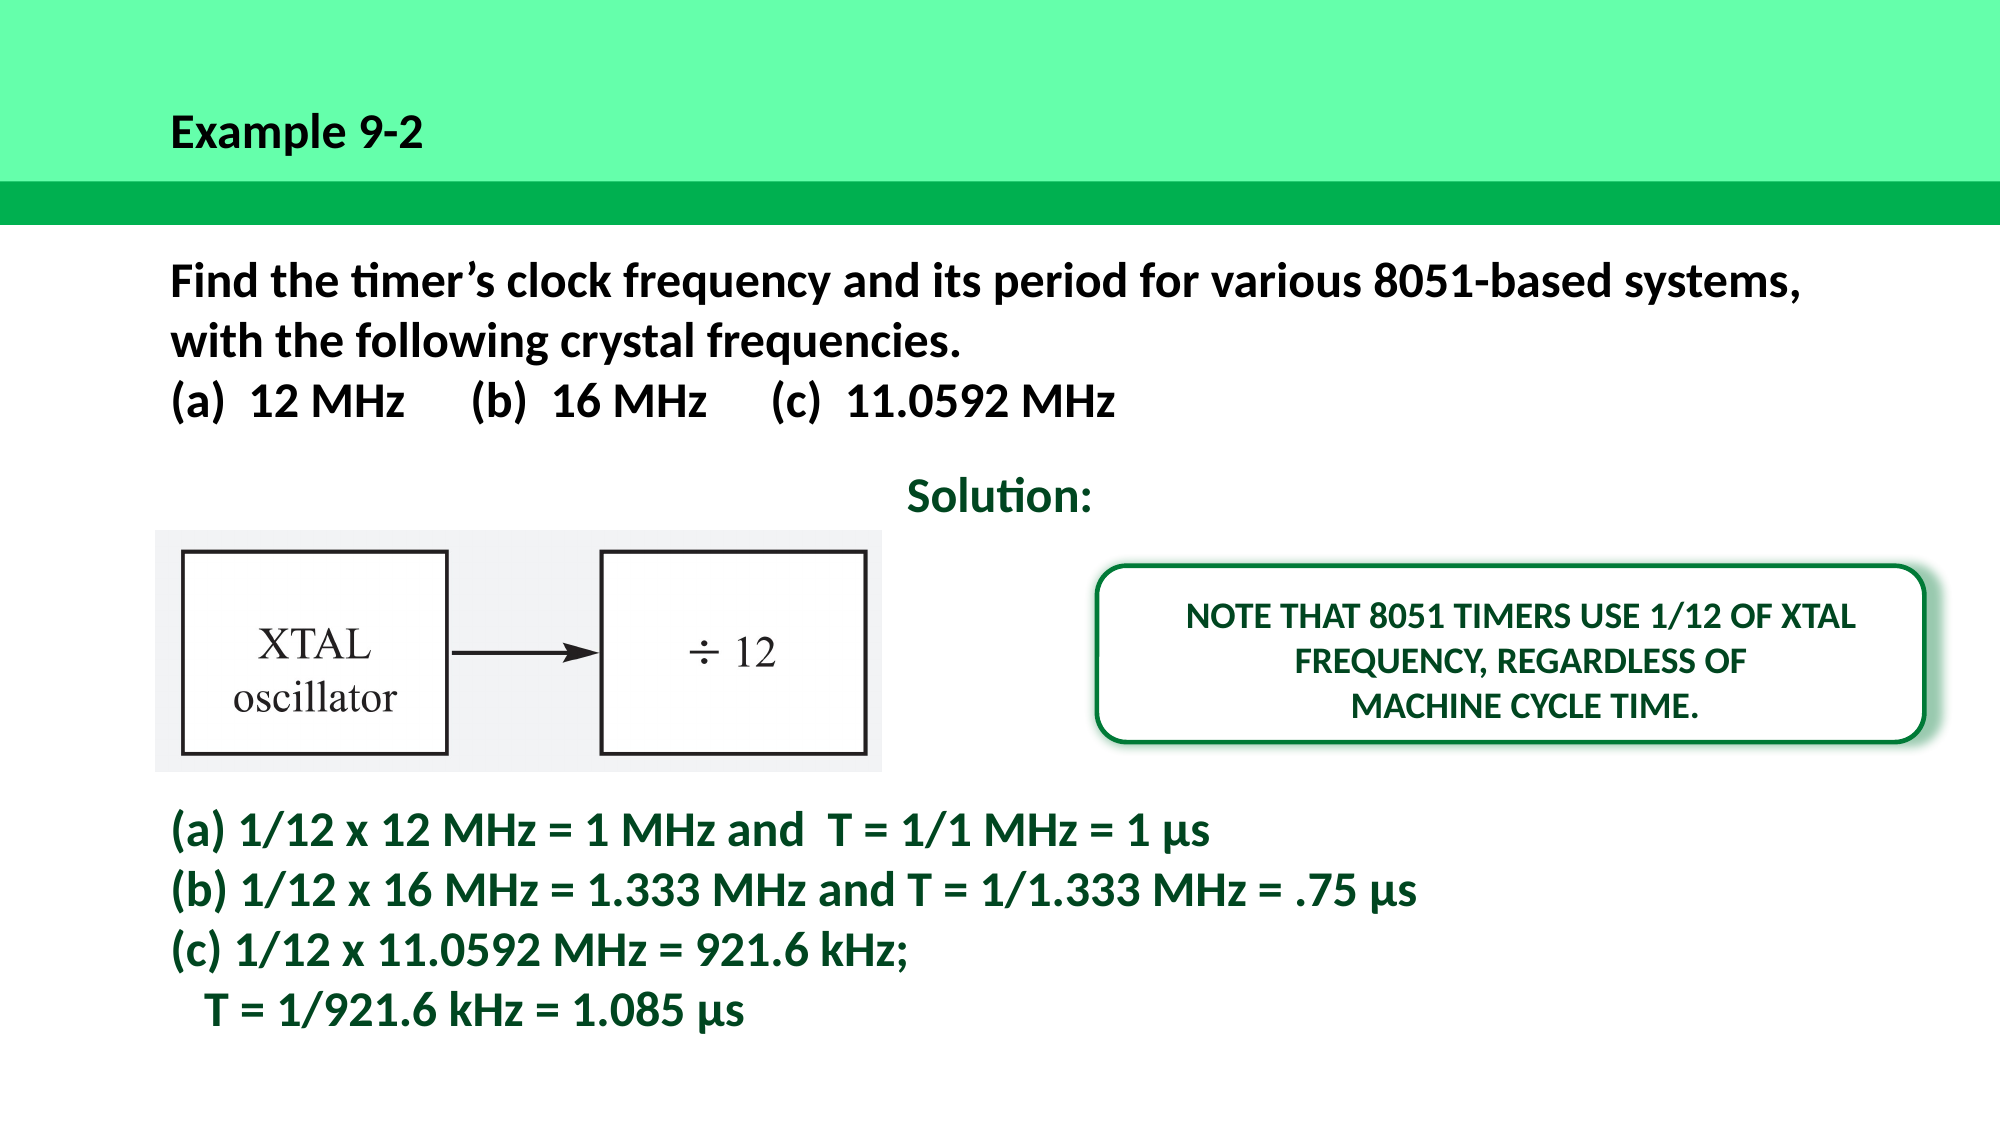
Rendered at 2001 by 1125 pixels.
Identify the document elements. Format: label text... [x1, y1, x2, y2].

text_box Example 9-2 [155, 90, 1845, 166]
text_box NOTE THAT 8051 TIMERS USE 1/12 OF XTAL FREQUENCY, REGARDLESS OF MACHINE CYCLE TIME. [1117, 583, 1925, 734]
text_box [0, 182, 2000, 226]
text_box Solution: [0, 455, 2000, 530]
text_box [0, 0, 2000, 182]
text_box (a) 1/12 x 12 MHz = 1 MHz and T = 1/1 MHz = 1 µs (b) 1/12 x 16 MHz = 1.333 MHz and T = 1/1.333 MHz = .75 µs (c) 1/12 x 11.0592 MHz = 921.6 kHz; T = 1/921.6 kHz = 1.085 µs [155, 789, 1866, 1044]
text_box [1095, 564, 1923, 744]
picture [155, 530, 882, 772]
text_box Find the timer’s clock frequency and its period for various 8051-based systems, with the following crystal frequencies. (a) 12 MHz (b) 16 MHz (c) 11.0592 MHz [155, 239, 1845, 435]
